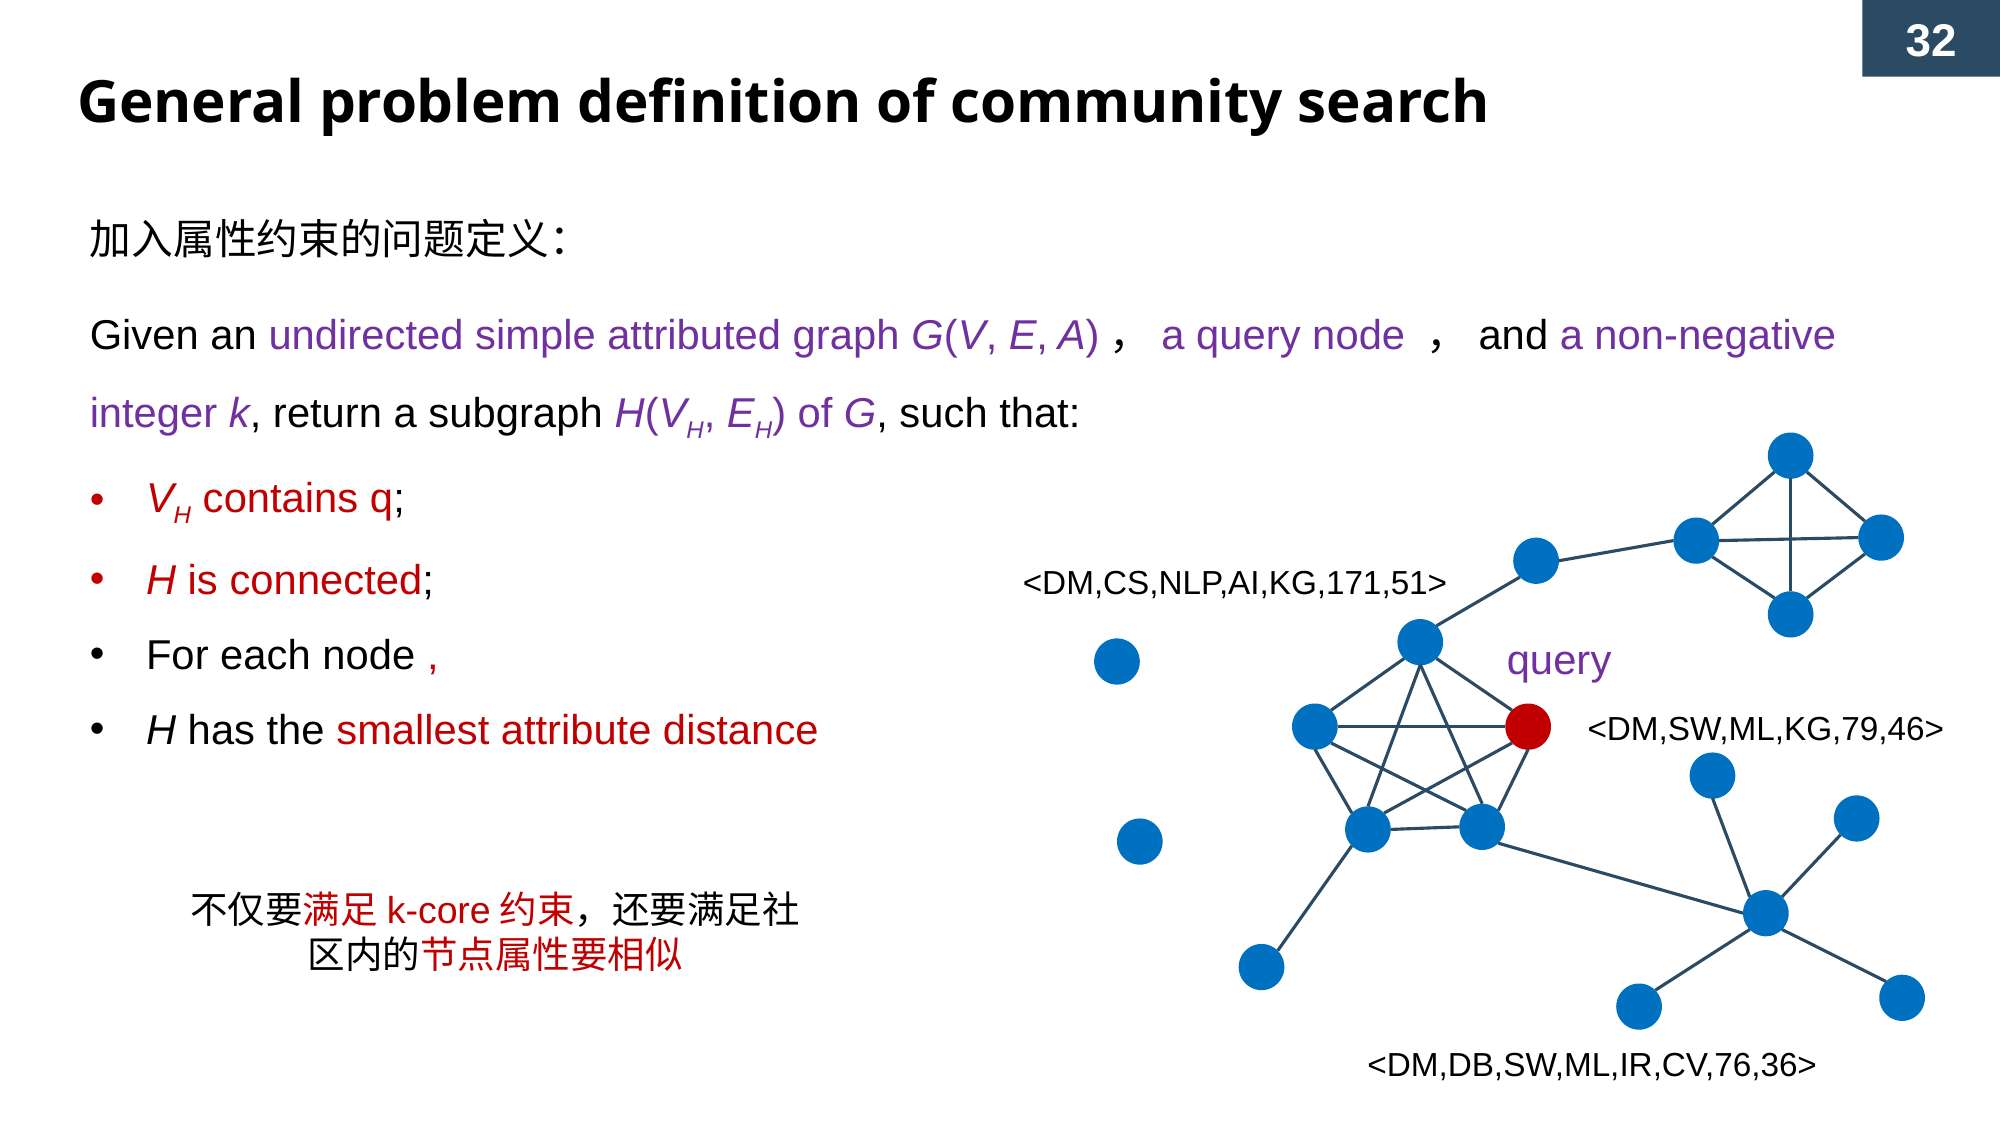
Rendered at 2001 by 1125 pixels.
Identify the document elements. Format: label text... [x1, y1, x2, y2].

text_box General problem definition of community search [75, 62, 1586, 135]
text_box <DM,SW,ML,KG,79,46> [1925, 699, 1965, 755]
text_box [1094, 432, 1925, 1030]
text_box <DM,CS,NLP,AI,KG,171,51> [1008, 553, 1094, 609]
text_box 加入属性约束的问题定义： [75, 205, 1140, 270]
text_box 不仅要满足k-core约束，还要满足社区内的节点属性要相似 [157, 878, 833, 983]
text_box <DM,DB,SW,ML,IR,CV,76,36> [1352, 1035, 1837, 1091]
